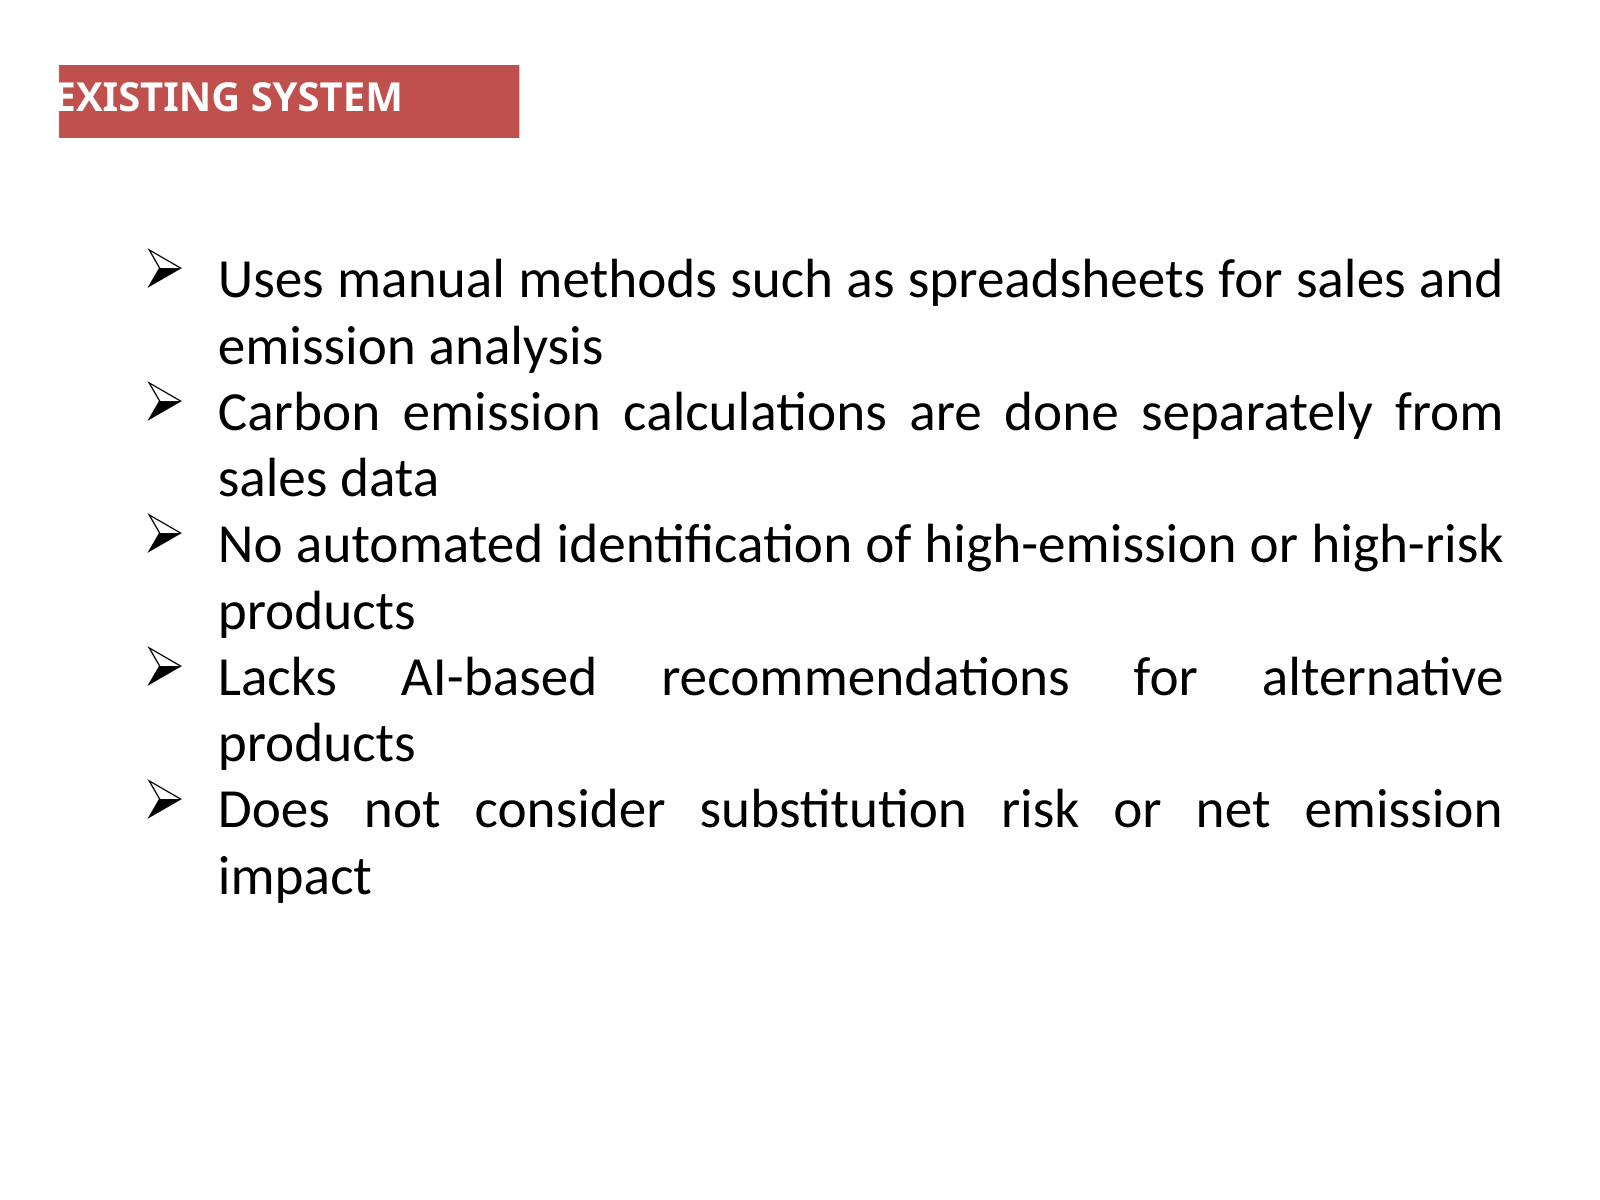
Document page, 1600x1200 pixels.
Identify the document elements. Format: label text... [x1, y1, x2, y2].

text_box Uses manual methods such as spreadsheets for sales and emission analysis Carbon emission calculations are done separately from sales data No automated identification of high-emission or high-risk products Lacks AI-based recommendations for alternative products Does not consider substitution risk or net emission impact [142, 242, 1505, 973]
text_box EXISTING SYSTEM [53, 71, 724, 120]
text_box [58, 120, 520, 138]
text_box [58, 65, 520, 71]
